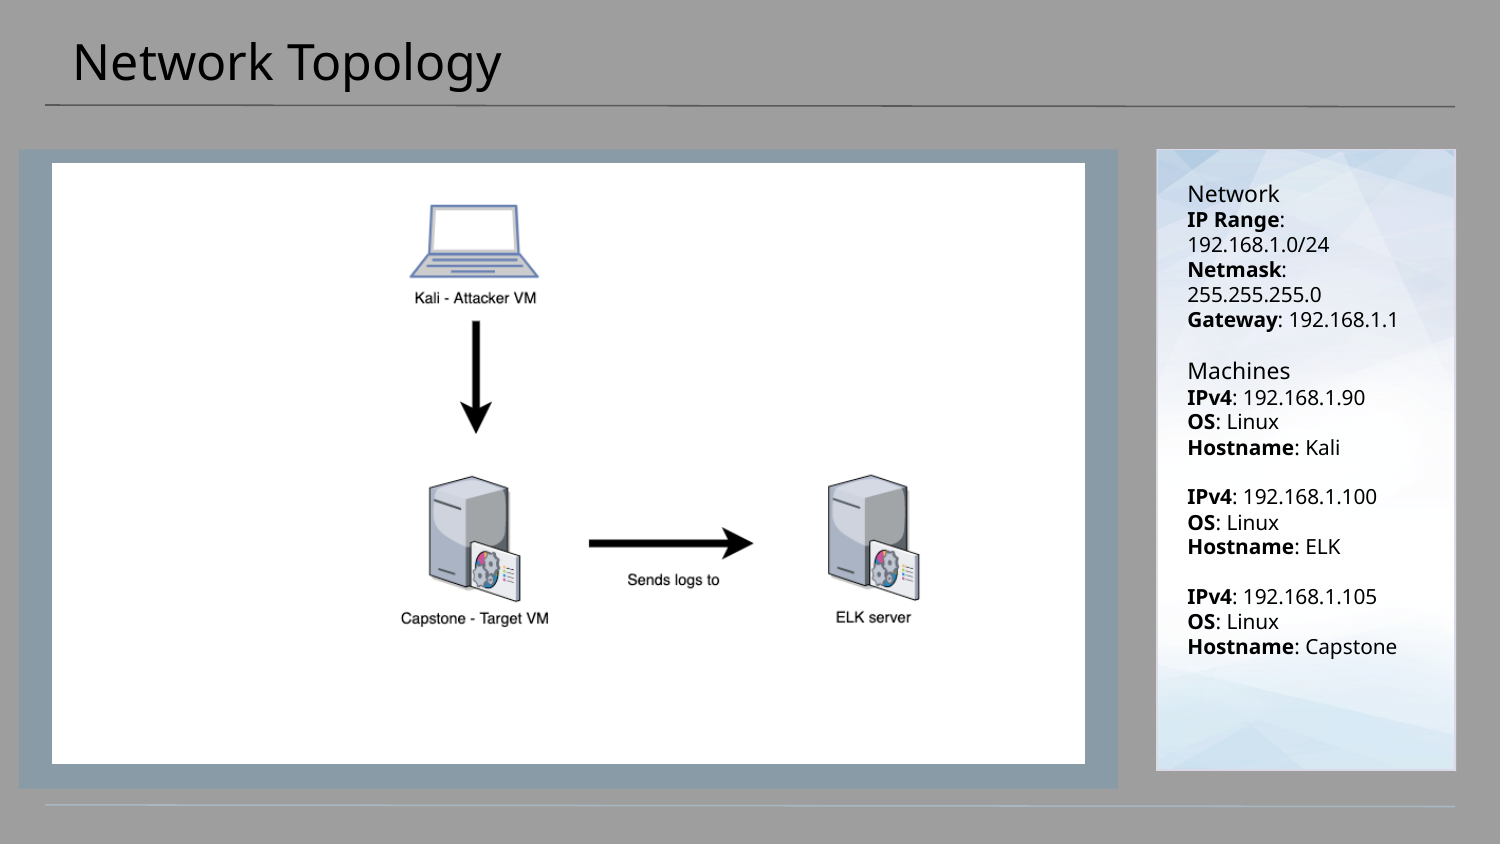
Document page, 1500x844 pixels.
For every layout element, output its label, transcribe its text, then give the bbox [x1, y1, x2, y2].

text_box Network IP Range: 192.168.1.0/24 Netmask: 255.255.255.0 Gateway: 192.168.1.1 Machines IPv4: 192.168.1.90 OS: Linux Hostname: Kali IPv4: 192.168.1.100 OS: Linux Hostname: ELK IPv4: 192.168.1.105 OS: Linux Hostname: Capstone [1157, 149, 1456, 771]
list [Insert Here] Use draw.io to create a diagram of the network. Add your diagram to this slide and fill out the data in the sidebar. [18, 149, 1118, 789]
title Network Topology [0, 0, 1097, 88]
picture [51, 162, 1085, 764]
